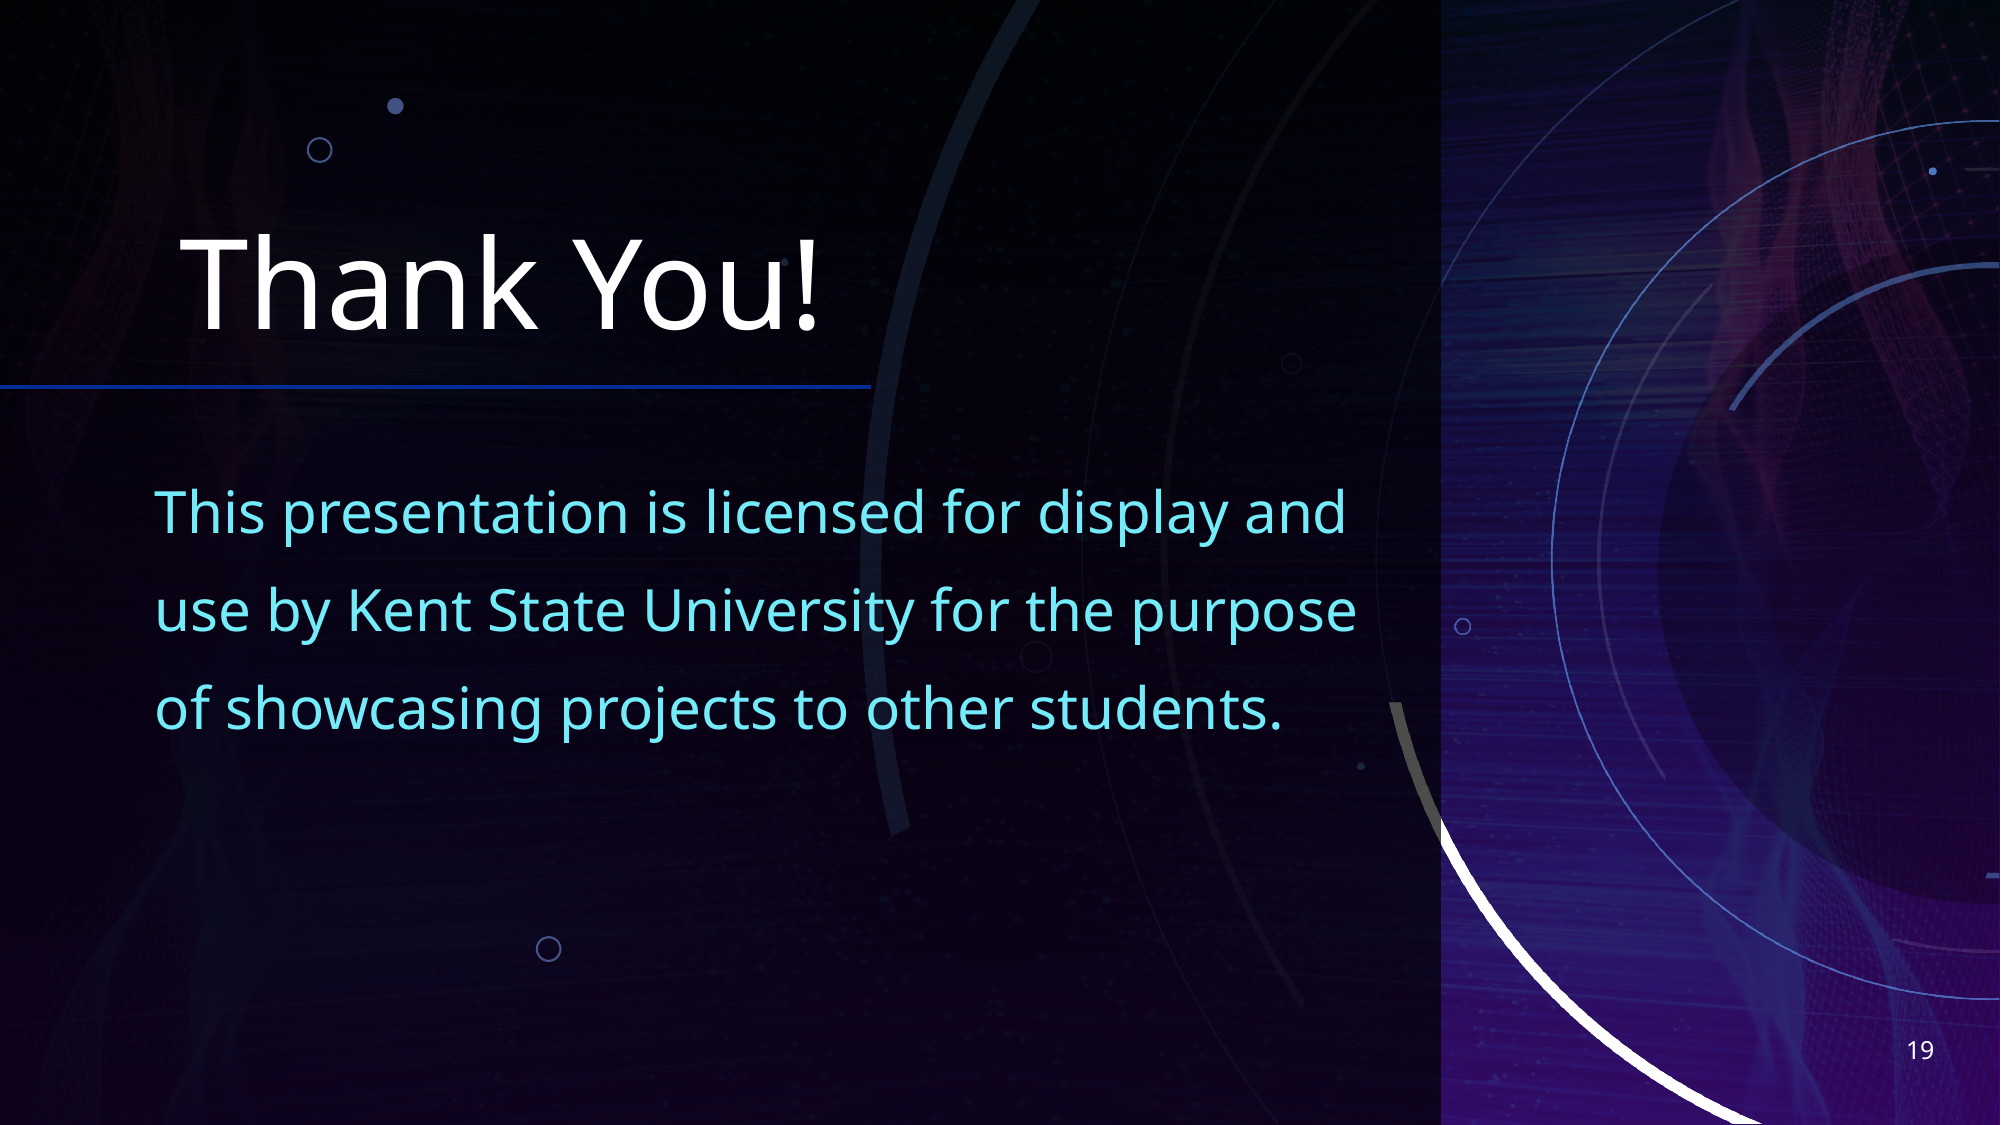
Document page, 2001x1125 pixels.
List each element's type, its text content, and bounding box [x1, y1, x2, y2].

list This presentation is licensed for display and use by Kent State University for the purpose of showcasing projects to other students. [139, 439, 1418, 1125]
picture [730, 0, 2000, 1124]
title Thank You! [164, 172, 1299, 364]
slide_number 19 [1499, 1021, 1950, 1082]
